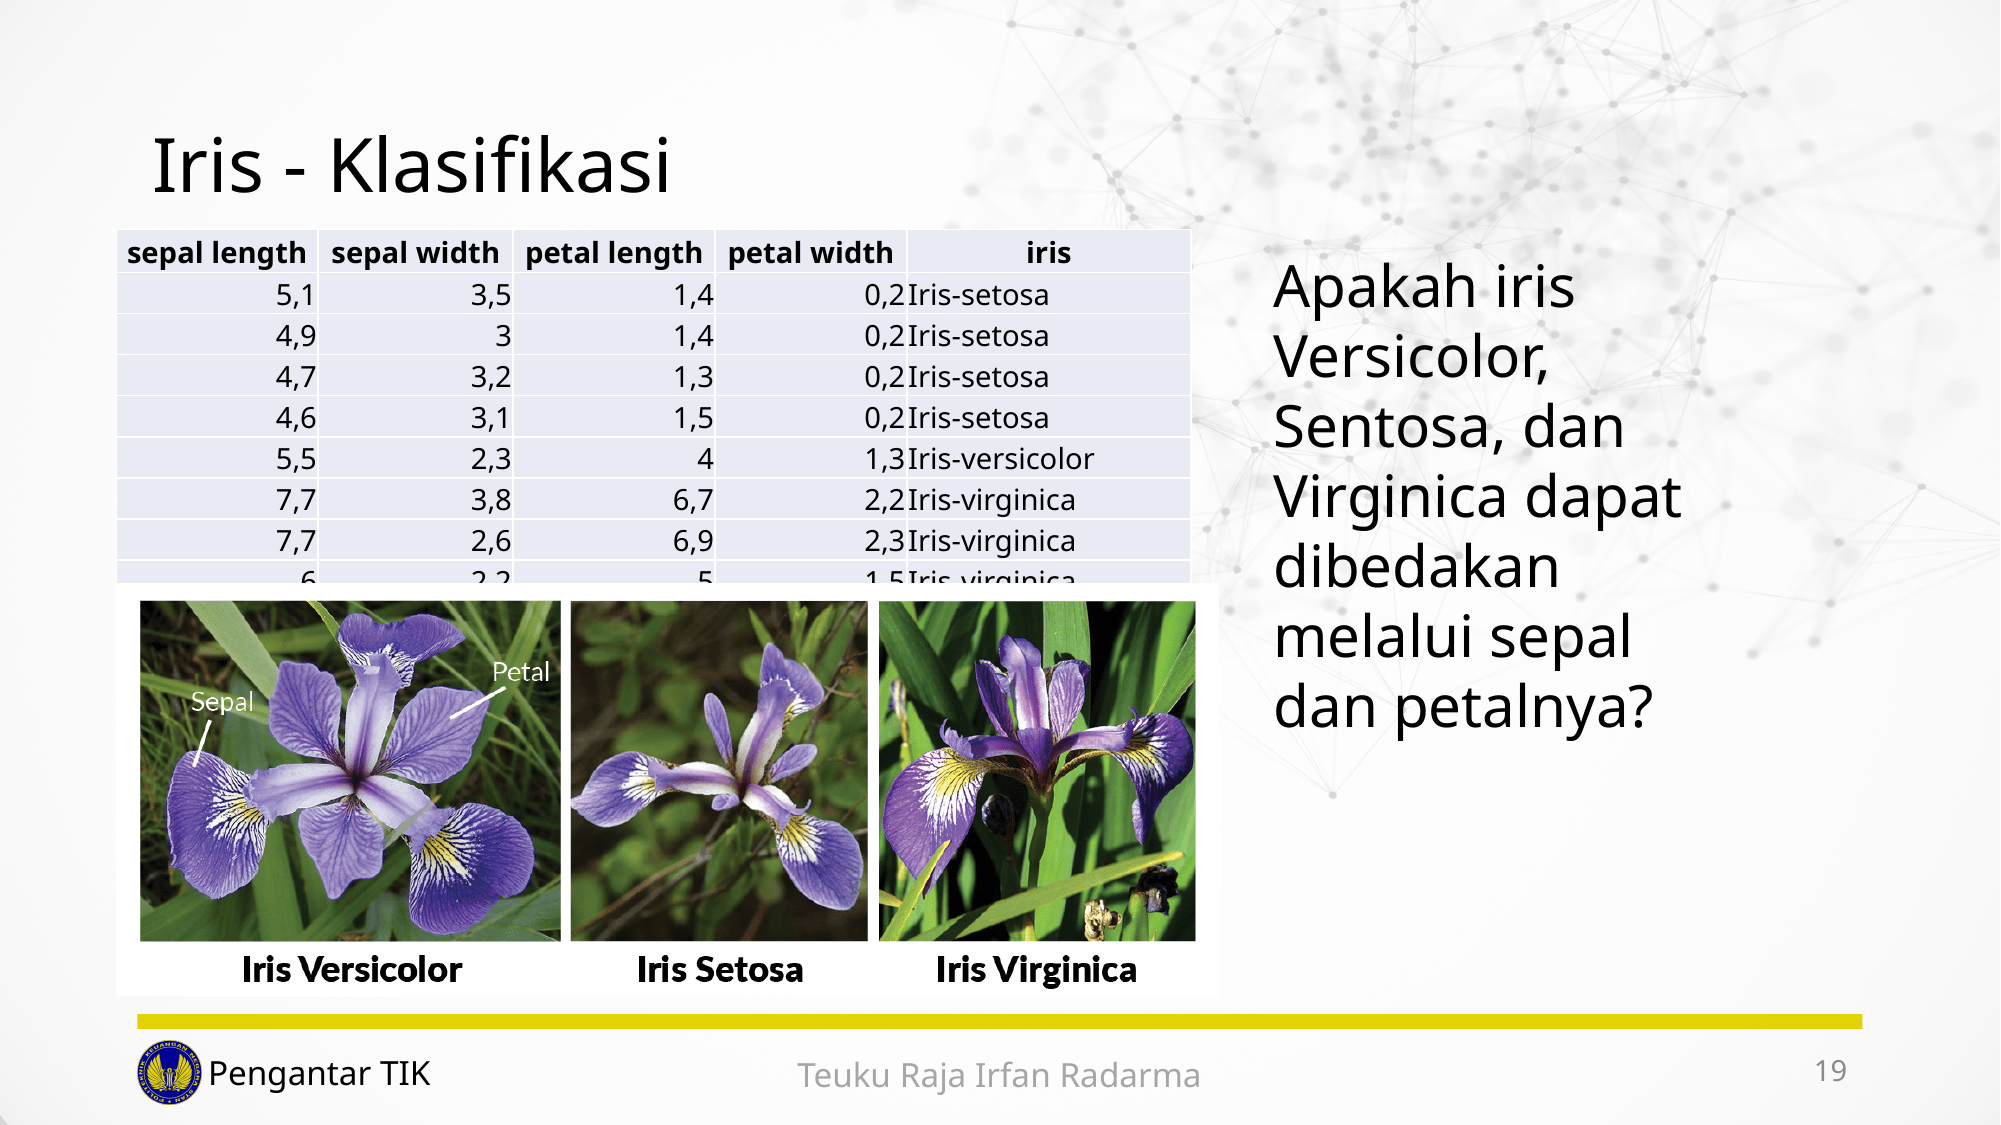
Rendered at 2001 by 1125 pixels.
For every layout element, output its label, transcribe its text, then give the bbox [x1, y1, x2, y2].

table_cell 0,2 [716, 355, 906, 395]
table_cell 0,2 [716, 396, 906, 436]
table_cell 1,5 [514, 396, 714, 436]
table_header sepal length [117, 230, 317, 272]
table_cell Iris-setosa [908, 314, 1190, 354]
table_cell 3,5 [319, 273, 512, 313]
table_cell Iris-virginica [908, 520, 1190, 559]
table_cell Iris-setosa [908, 273, 1190, 313]
table_header petal width [716, 230, 906, 272]
table_cell 2,3 [319, 438, 512, 477]
table_cell 5 [514, 561, 714, 583]
table_cell 5,1 [117, 273, 317, 313]
table_cell 6,7 [514, 479, 714, 518]
table_cell Iris-virginica [908, 479, 1190, 518]
table_header sepal width [319, 230, 512, 272]
text_box Apakah iris Versicolor, Sentosa, dan Virginica dapat dibedakan melalui sepal dan petalnya? [1258, 241, 1760, 747]
table_cell 3,2 [319, 355, 512, 395]
table_cell 1,3 [716, 438, 906, 477]
table_cell 1,4 [514, 314, 714, 354]
title Iris - Klasifikasi [137, 59, 1863, 278]
table_cell 1,5 [716, 561, 906, 583]
table_cell Iris-setosa [908, 355, 1190, 395]
table_cell 2,6 [319, 520, 512, 559]
table_cell Iris-virginica [908, 561, 1190, 583]
picture [116, 583, 1219, 996]
table_cell 4,9 [117, 314, 317, 354]
table_cell 0,2 [716, 273, 906, 313]
table_cell 4,6 [117, 396, 317, 436]
table_cell Iris-setosa [908, 396, 1190, 436]
table_cell 4,7 [117, 355, 317, 395]
picture [137, 1040, 202, 1105]
table_cell Iris-versicolor [908, 438, 1190, 477]
table_cell 3 [319, 314, 512, 354]
table_cell 6,9 [514, 520, 714, 559]
table_cell 1,3 [514, 355, 714, 395]
table_cell 7,7 [117, 520, 317, 559]
table_header petal length [514, 230, 714, 272]
table_cell 0,2 [716, 314, 906, 354]
table_cell 2,2 [716, 479, 906, 518]
table_cell 2,3 [716, 520, 906, 559]
table_cell 3,8 [319, 479, 512, 518]
table_cell 1,4 [514, 273, 714, 313]
slide_number 19 [1412, 1042, 1863, 1103]
table_cell 2,2 [319, 561, 512, 583]
table_header iris [908, 230, 1190, 272]
table_cell 7,7 [117, 479, 317, 518]
table_cell 6 [117, 561, 317, 583]
table_cell 4 [514, 438, 714, 477]
table_cell 5,5 [117, 438, 317, 477]
table_cell 3,1 [319, 396, 512, 436]
